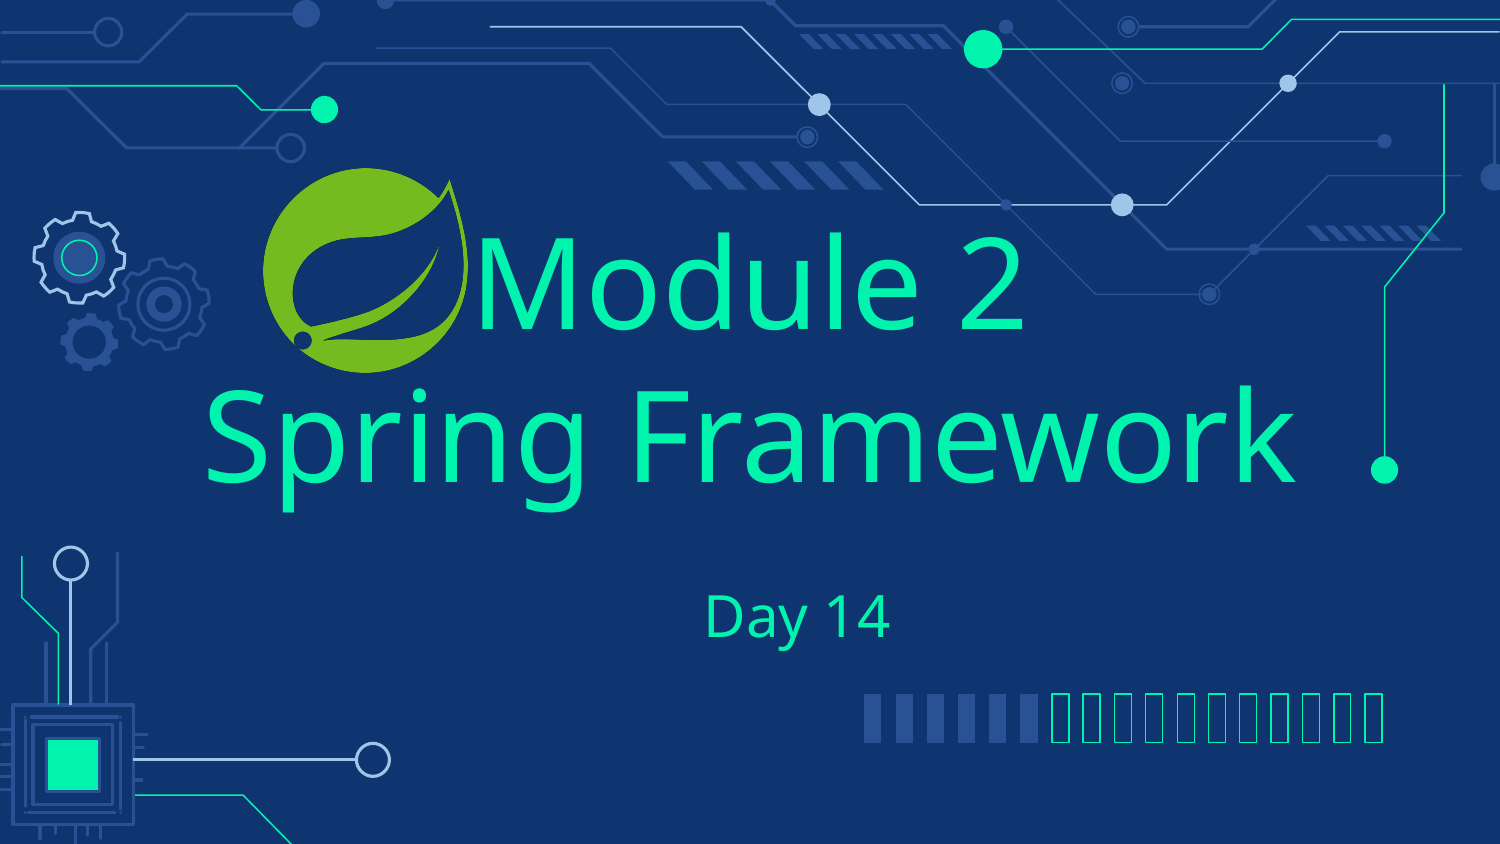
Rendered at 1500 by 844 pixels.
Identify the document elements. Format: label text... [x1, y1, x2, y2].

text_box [0, 0, 339, 162]
subtitle Day 14 [147, 571, 1426, 657]
picture [262, 167, 469, 374]
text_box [963, 19, 1500, 484]
title Module 2 Spring Framework [165, 261, 958, 450]
